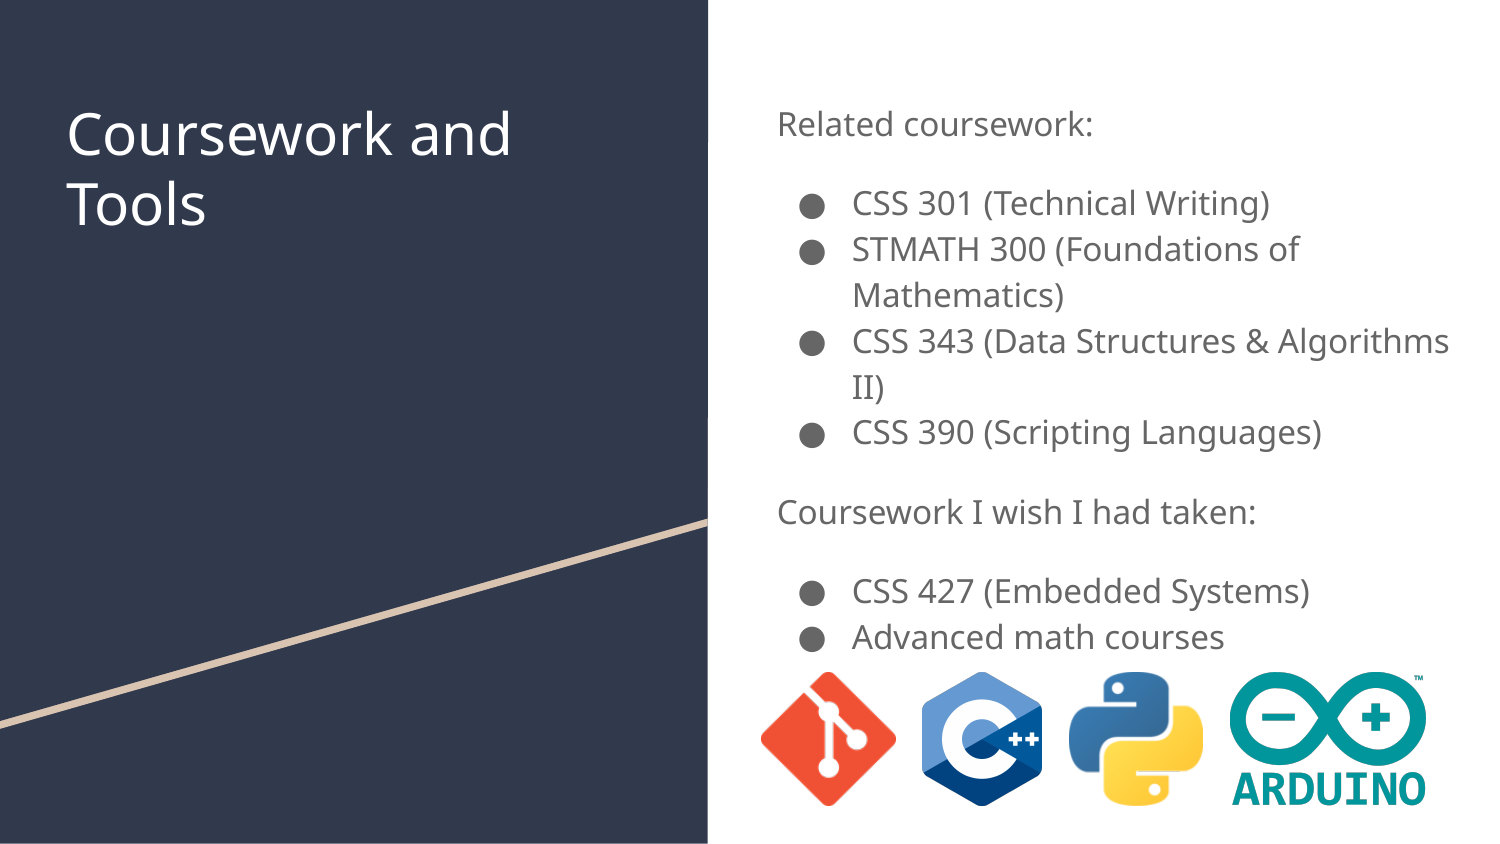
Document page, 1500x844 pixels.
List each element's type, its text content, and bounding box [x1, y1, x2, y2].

list Related coursework: CSS 301 (Technical Writing) STMATH 300 (Foundations of Mathematics) CSS 343 (Data Structures & Algorithms II) CSS 390 (Scripting Languages) Coursework I wish I had taken: CSS 427 (Embedded Systems) Advanced math courses [761, 82, 1500, 755]
picture [922, 672, 1042, 807]
picture [761, 672, 896, 807]
title Coursework and Tools [51, 82, 660, 494]
picture [1229, 672, 1426, 807]
picture [1068, 672, 1203, 807]
